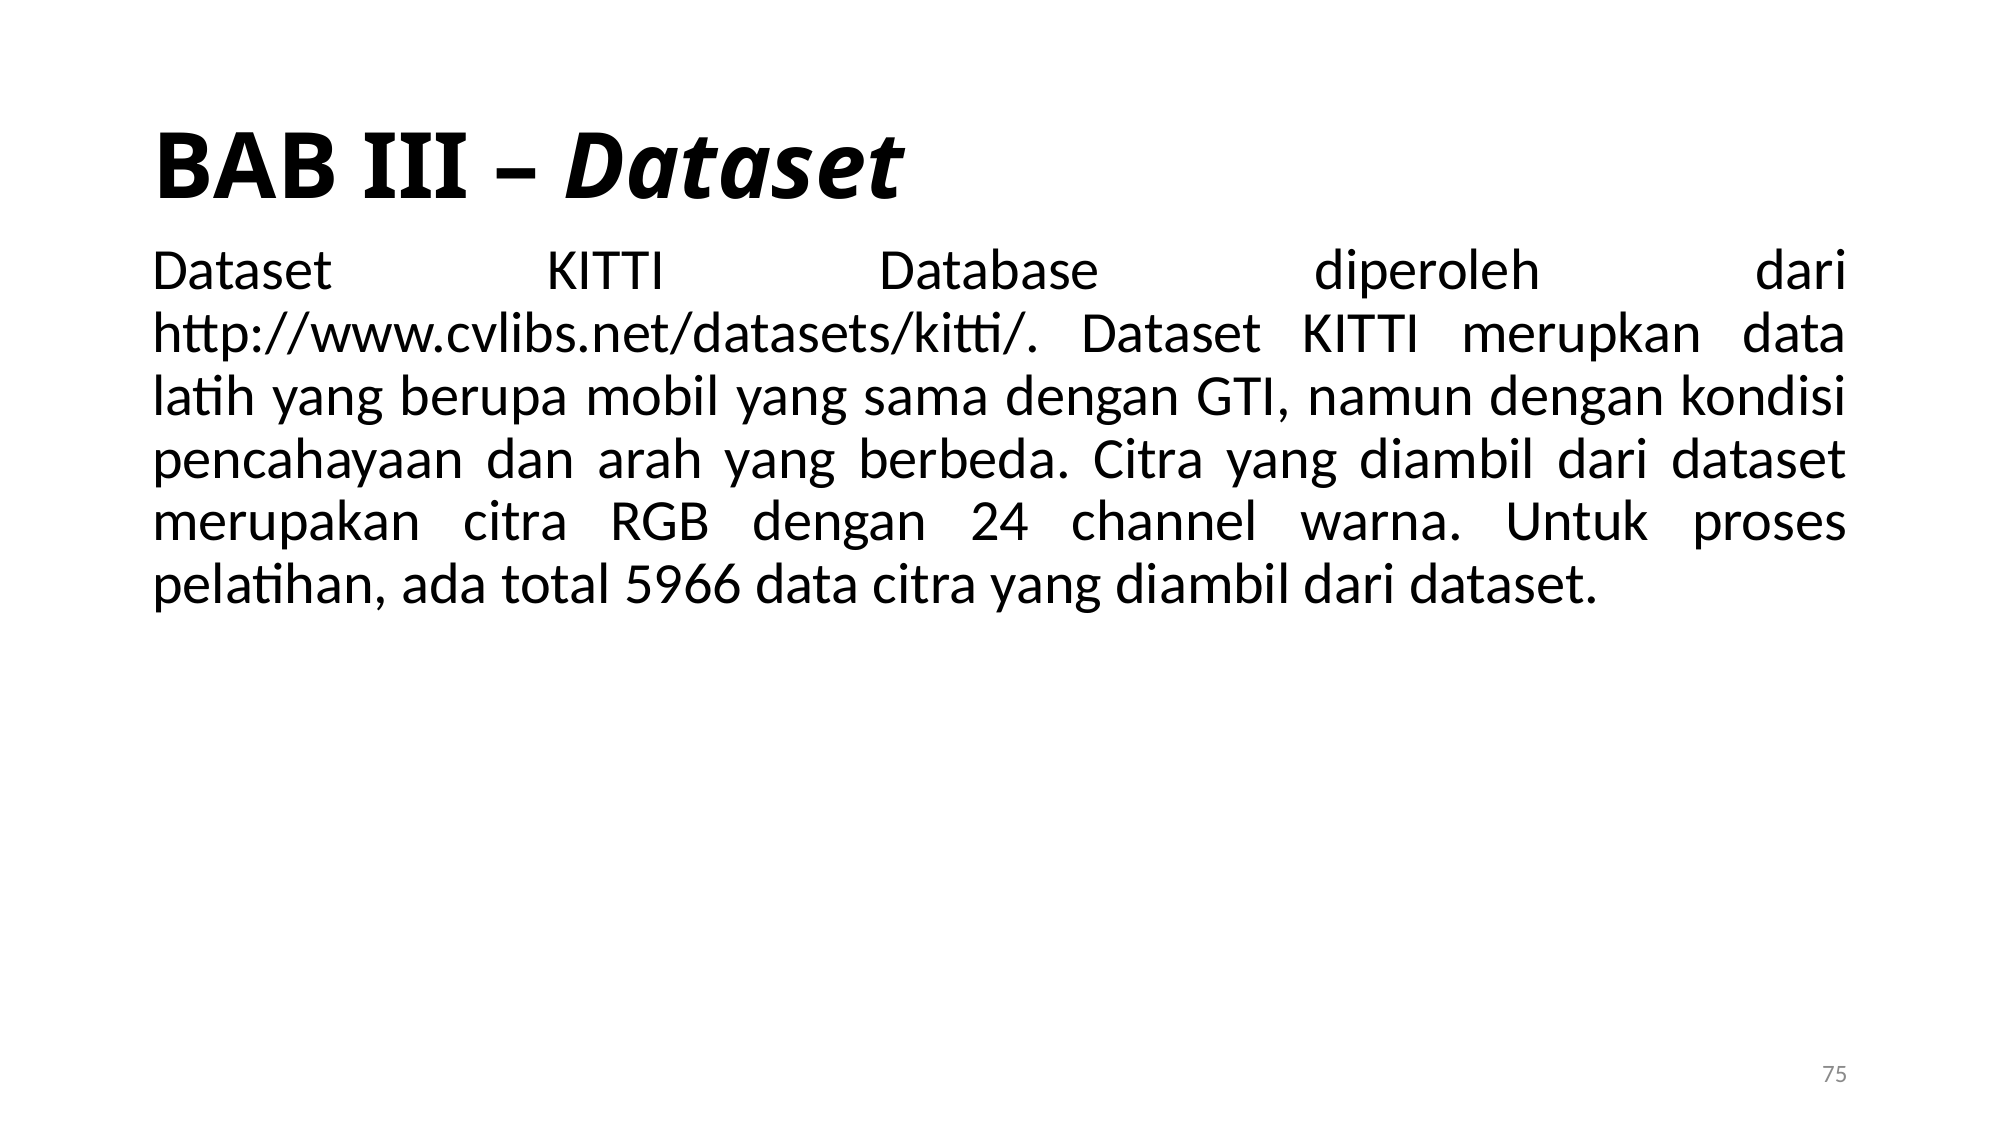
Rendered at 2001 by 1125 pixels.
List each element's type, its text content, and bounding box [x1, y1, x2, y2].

text_box 1 [1412, 1042, 1863, 1103]
text_box BAB III – Dataset [137, 59, 1863, 231]
text_box Dataset KITTI Database diperoleh dari http://www.cvlibs.net/datasets/kitti/. Dataset KITTI merupkan data latih yang berupa mobil yang sama dengan GTI, namun dengan kondisi pencahayaan dan arah yang berbeda. Citra yang diambil dari dataset merupakan citra RGB dengan 24 channel warna. Untuk proses pelatihan, ada total 5966 data citra yang diambil dari dataset. [137, 231, 1863, 946]
